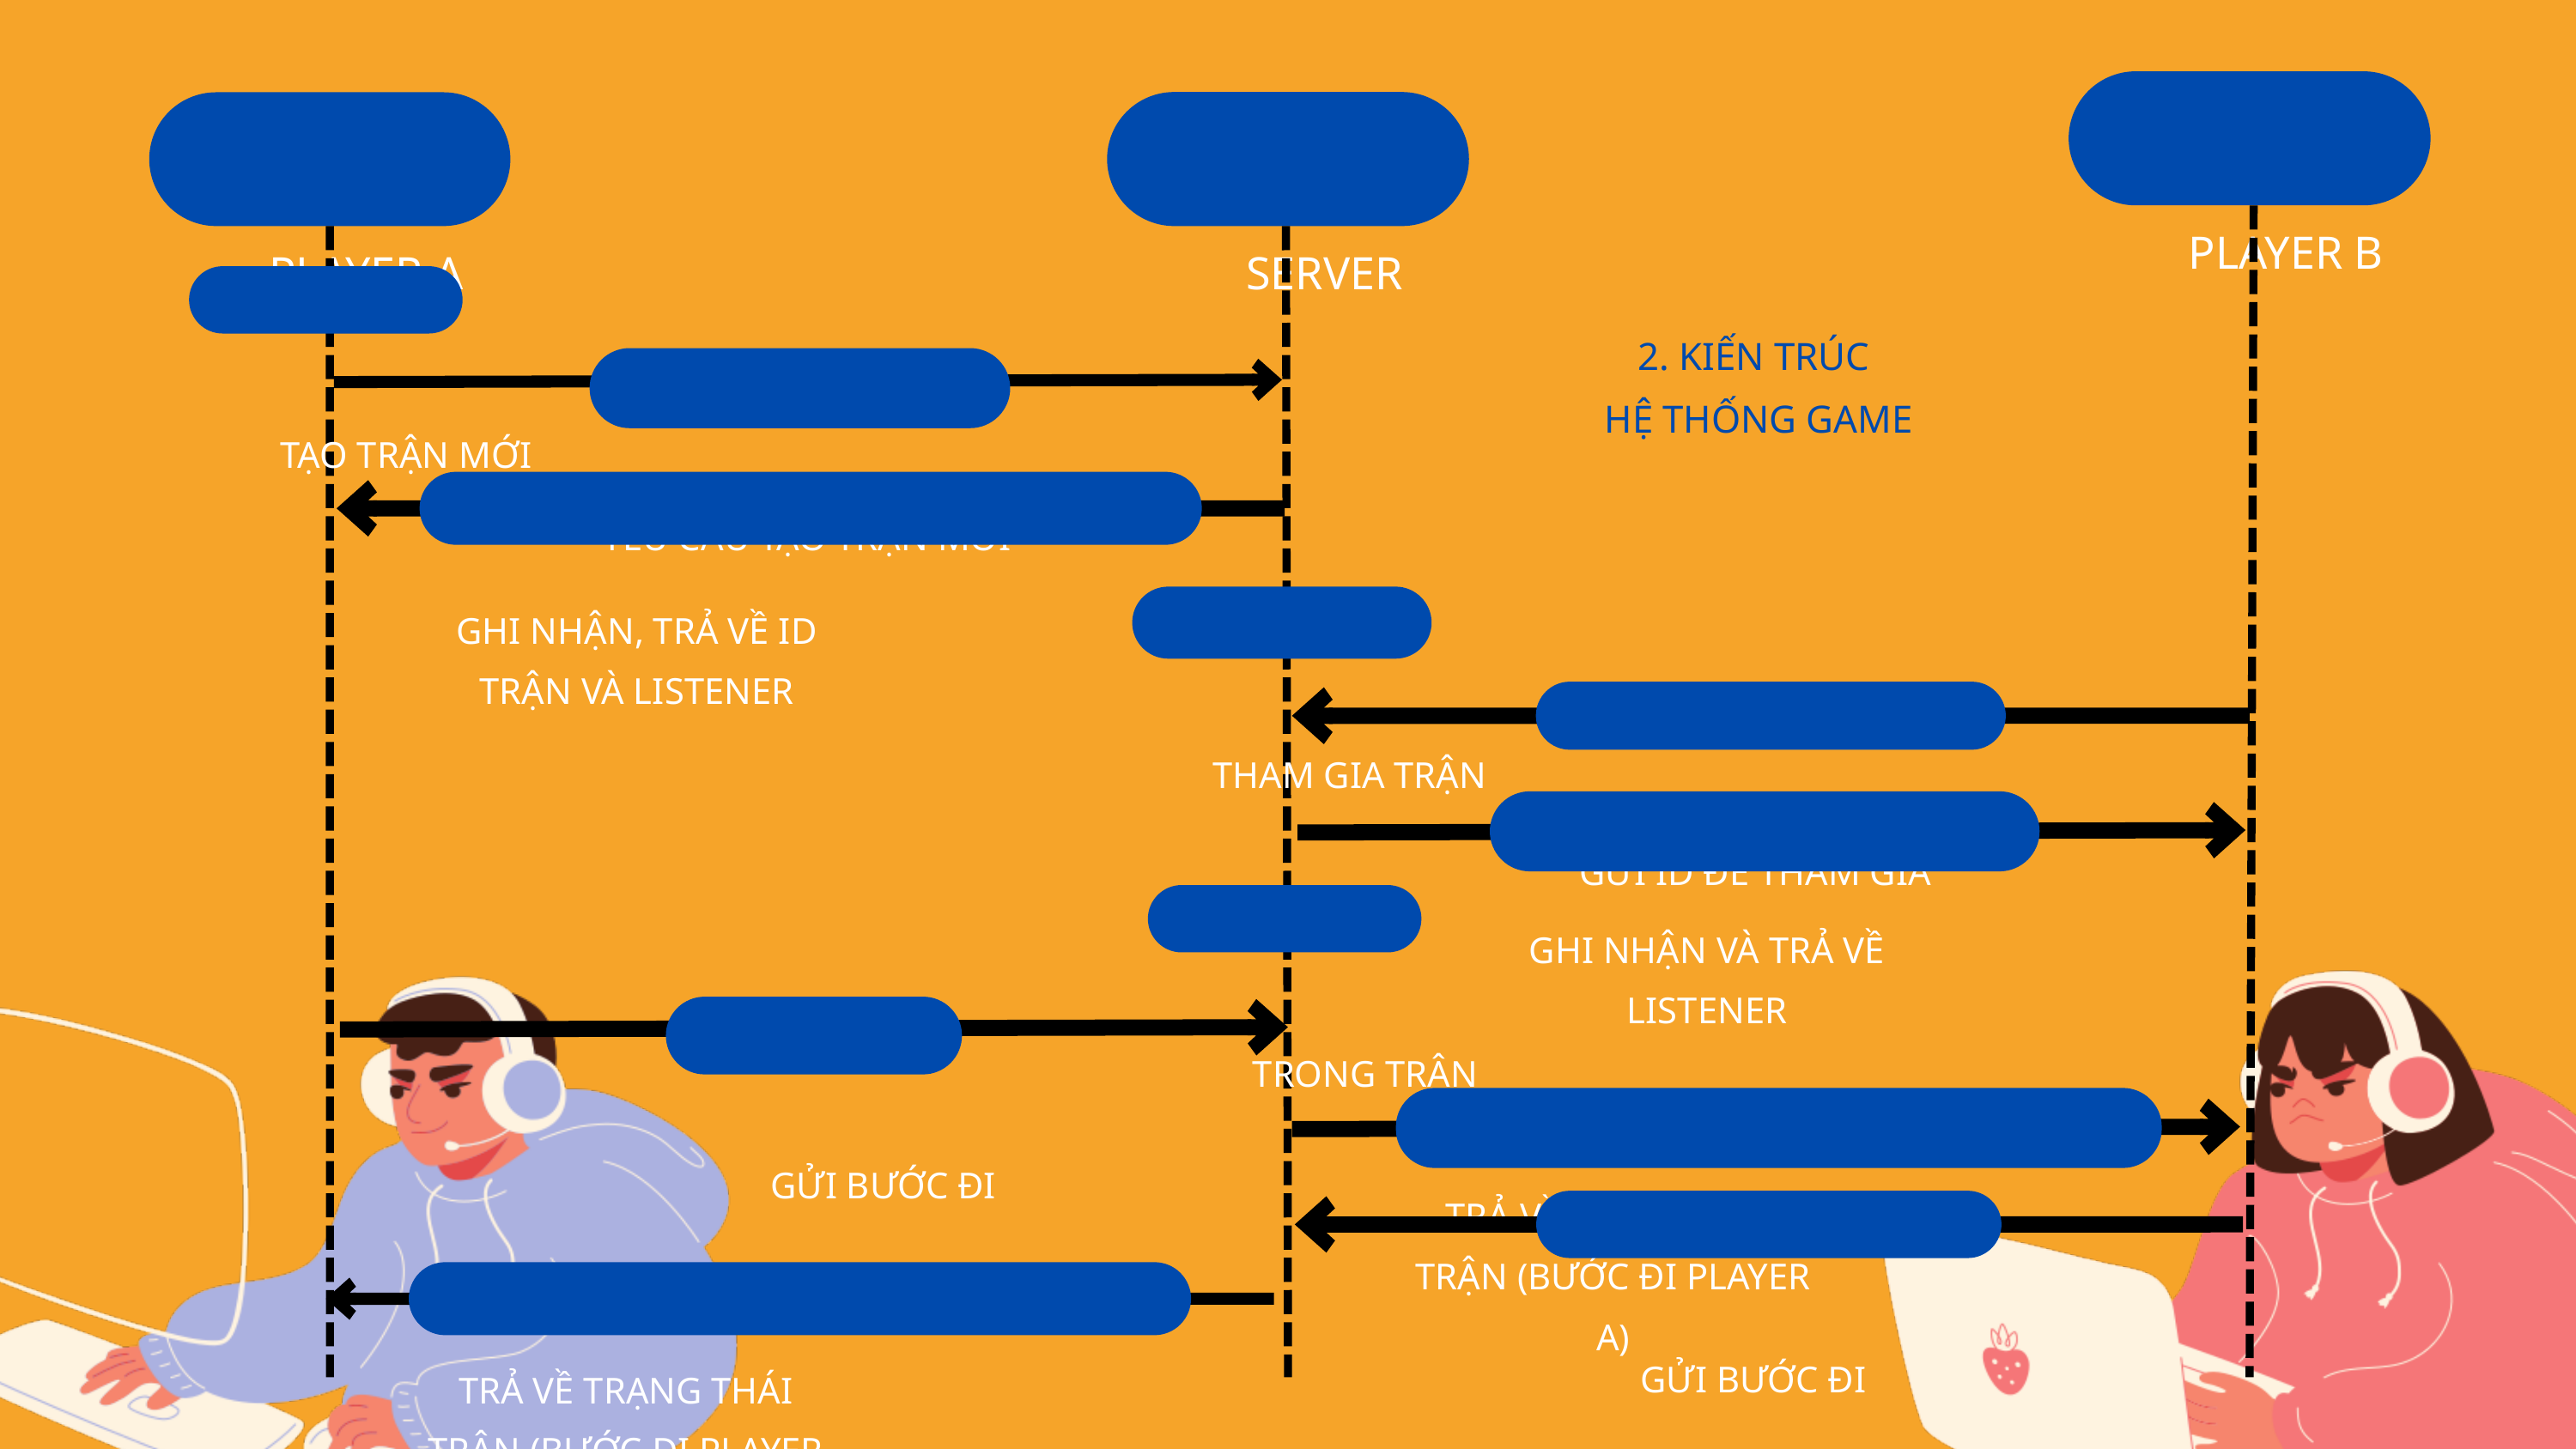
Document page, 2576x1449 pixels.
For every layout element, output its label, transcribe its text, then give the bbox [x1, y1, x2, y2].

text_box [2068, 70, 2431, 206]
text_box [1294, 1190, 2244, 1258]
text_box [325, 1292, 404, 1306]
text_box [1107, 91, 1469, 227]
text_box 2. KIẾN TRÚC HỆ THỐNG GAME [1598, 313, 1919, 441]
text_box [188, 265, 463, 334]
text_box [1132, 586, 1432, 659]
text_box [336, 471, 1285, 545]
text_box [408, 1262, 1192, 1336]
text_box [589, 348, 1011, 428]
text_box [1881, 967, 2576, 1449]
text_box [1291, 1088, 2241, 1168]
text_box [1014, 373, 1282, 386]
text_box [0, 973, 769, 1449]
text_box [339, 996, 1289, 1075]
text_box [149, 92, 511, 227]
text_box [1147, 884, 1422, 953]
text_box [1297, 791, 2246, 872]
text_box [1291, 681, 2251, 750]
